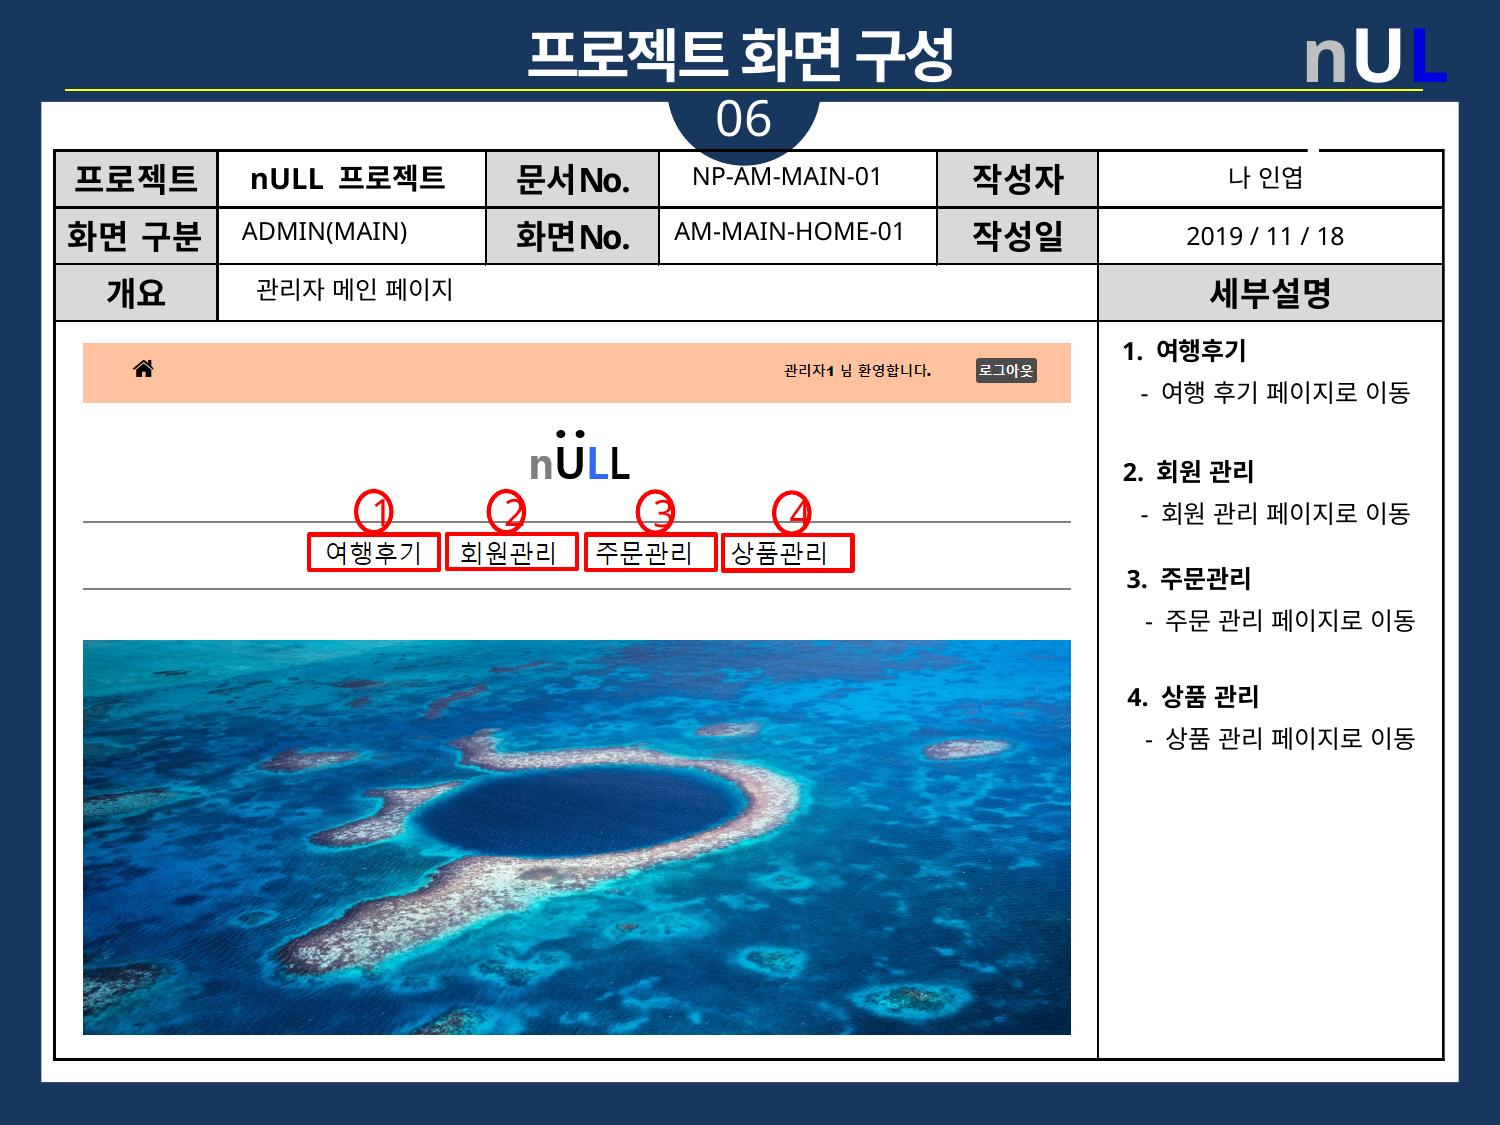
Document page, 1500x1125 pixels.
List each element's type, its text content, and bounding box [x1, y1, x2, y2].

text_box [52, 148, 1448, 1064]
text_box 06 [655, 98, 833, 147]
text_box 프로젝트 화면 구성 [511, 11, 974, 89]
text_box [39, 100, 1461, 1084]
picture [75, 337, 1081, 1057]
text_box nULL [1286, 0, 1500, 195]
